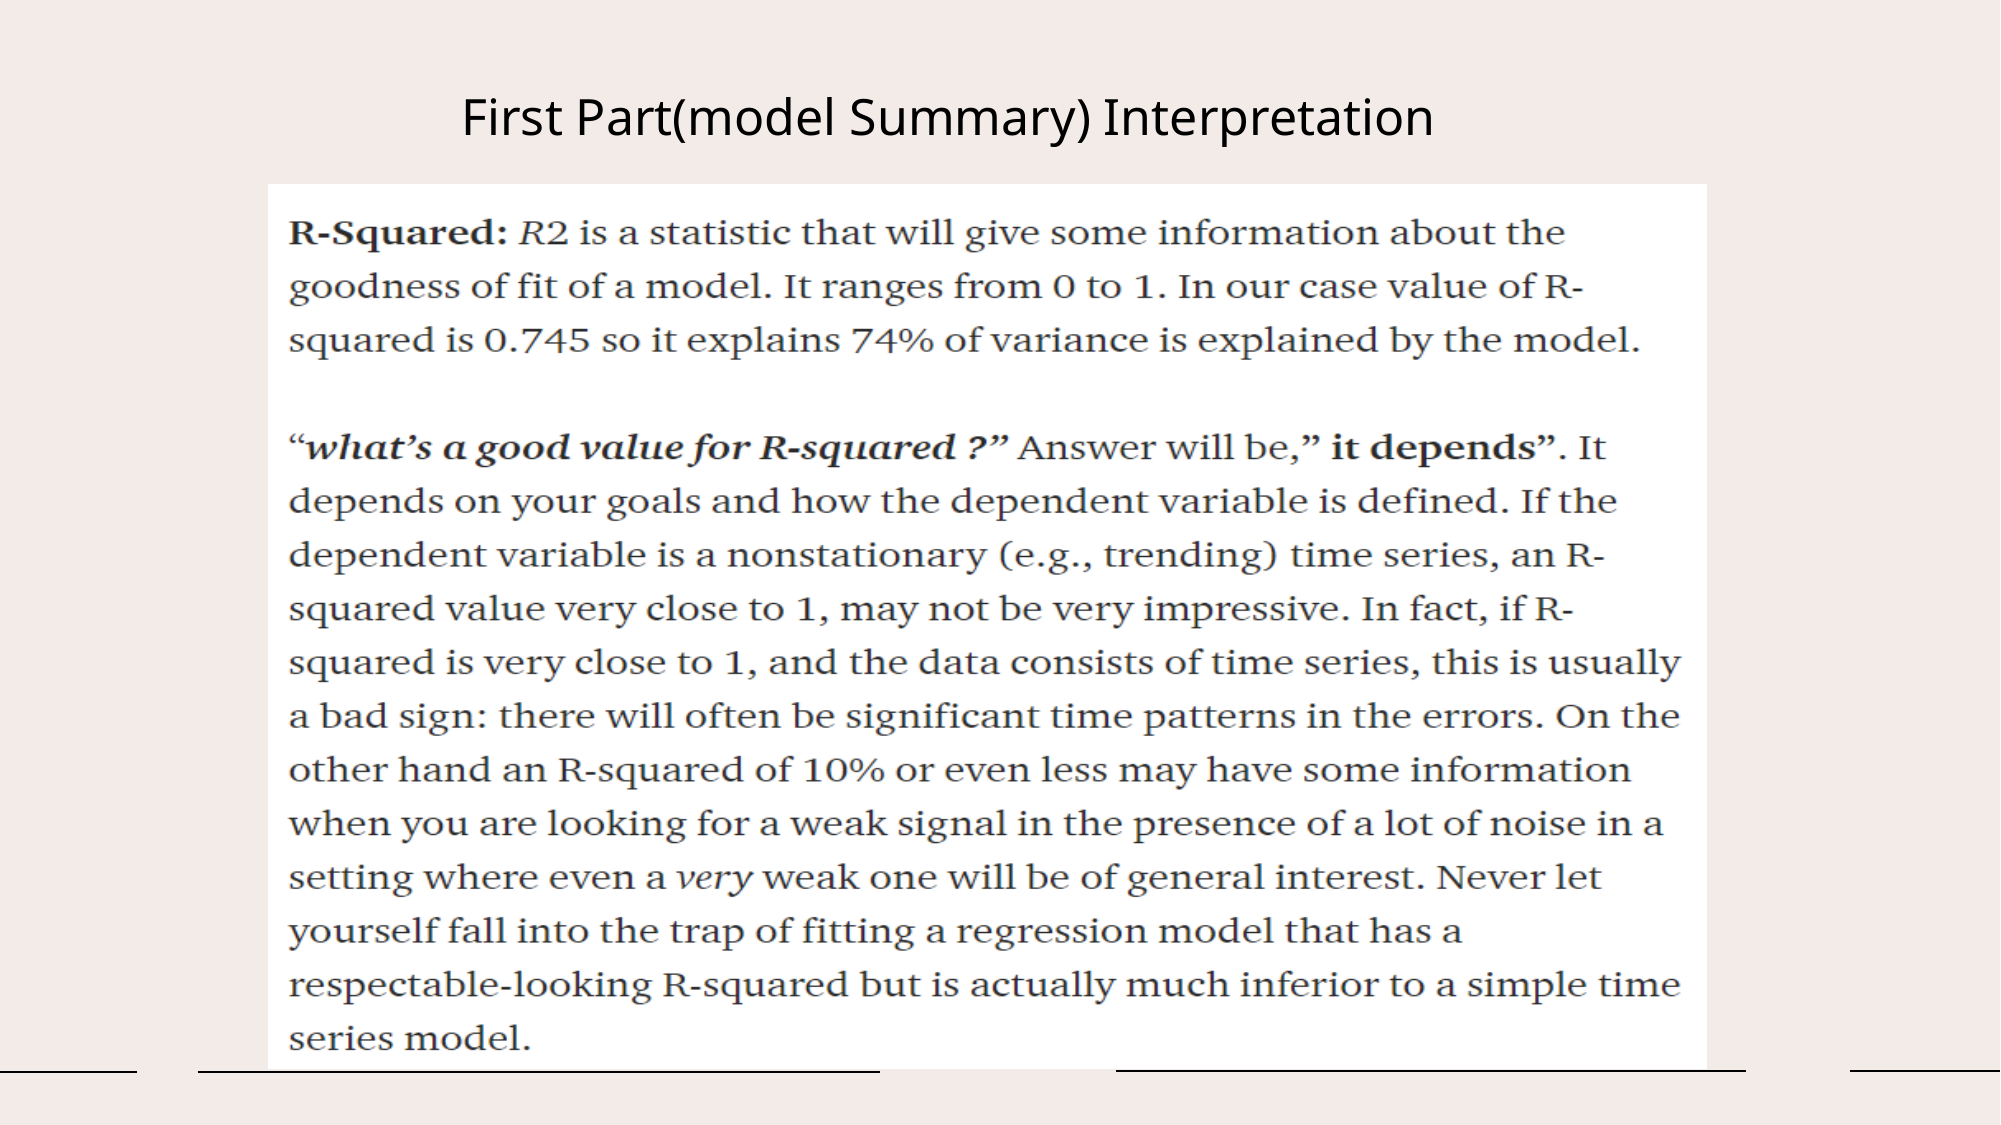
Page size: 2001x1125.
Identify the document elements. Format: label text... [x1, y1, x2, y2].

title First Part(model Summary) Interpretation [334, 78, 1563, 159]
picture [268, 184, 1707, 1069]
